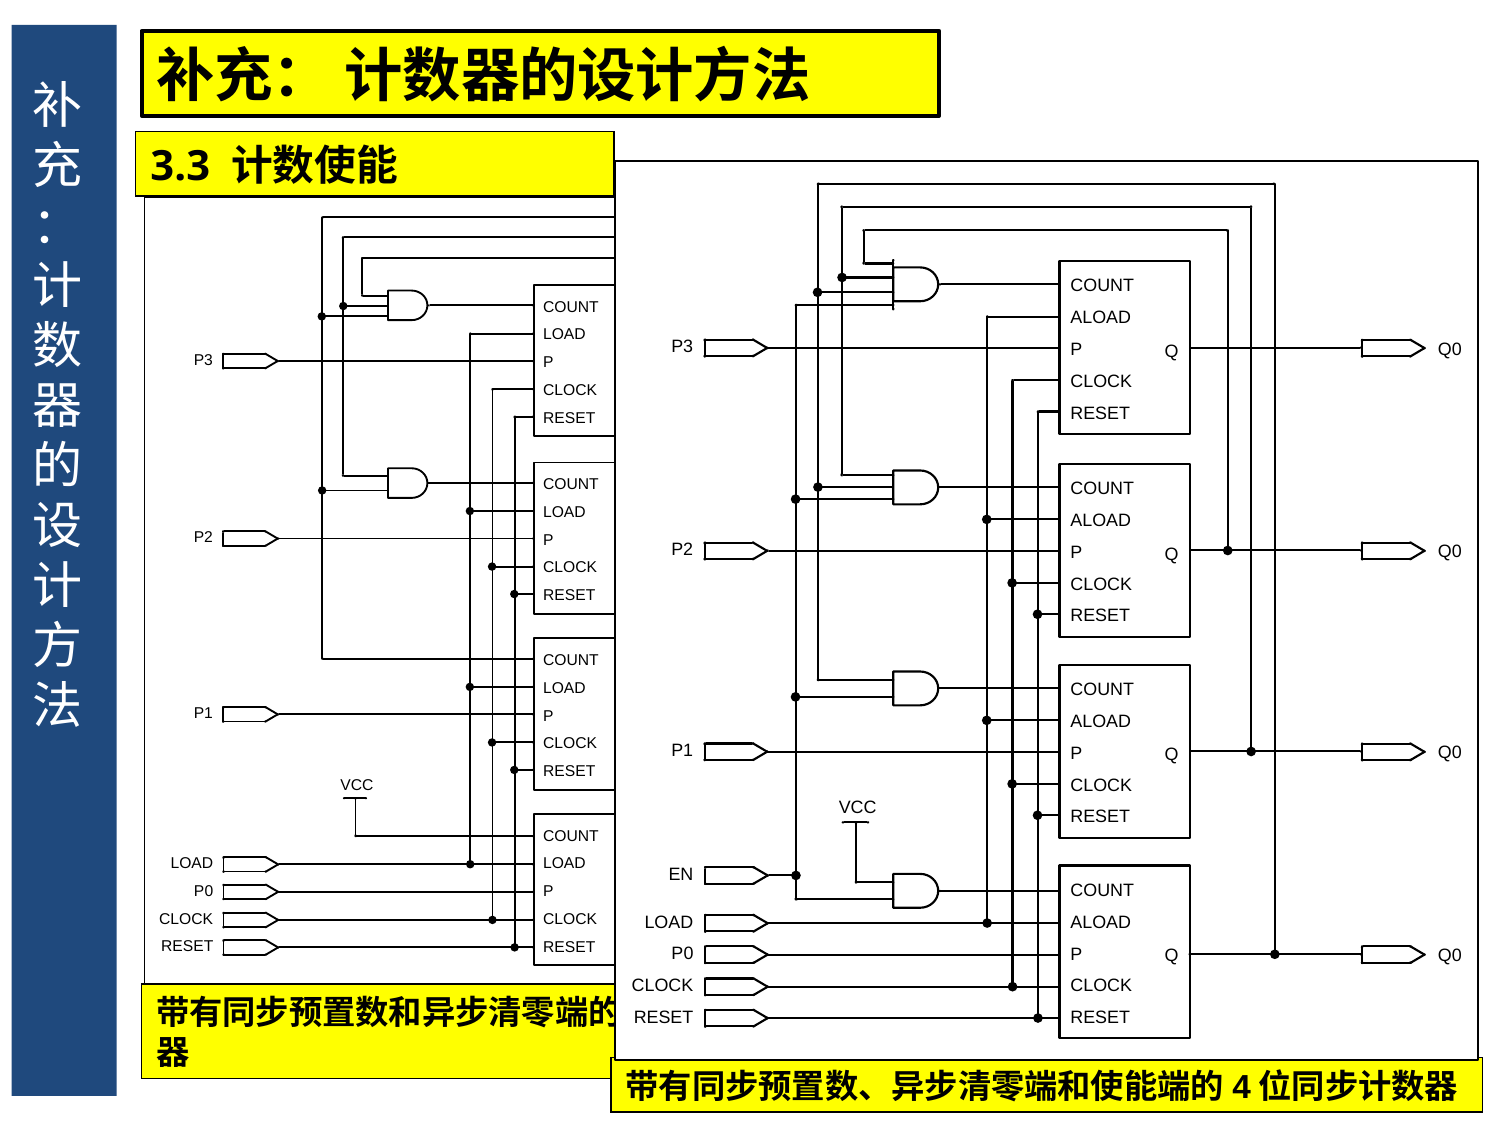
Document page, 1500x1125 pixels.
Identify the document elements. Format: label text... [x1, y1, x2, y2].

text_box 带有同步预置数、异步清零端和使能端的4位同步计数器 [611, 1073, 1483, 1113]
title 补充： 计数器的设计方法 [17, 66, 115, 1075]
text_box 带有同步预置数和异步清零端的4位16进制计数器 [141, 996, 611, 1079]
text_box 3.3 计数使能 [135, 131, 614, 197]
text_box 补充： 计数器的设计方法 [140, 29, 941, 118]
picture [140, 156, 1483, 1065]
